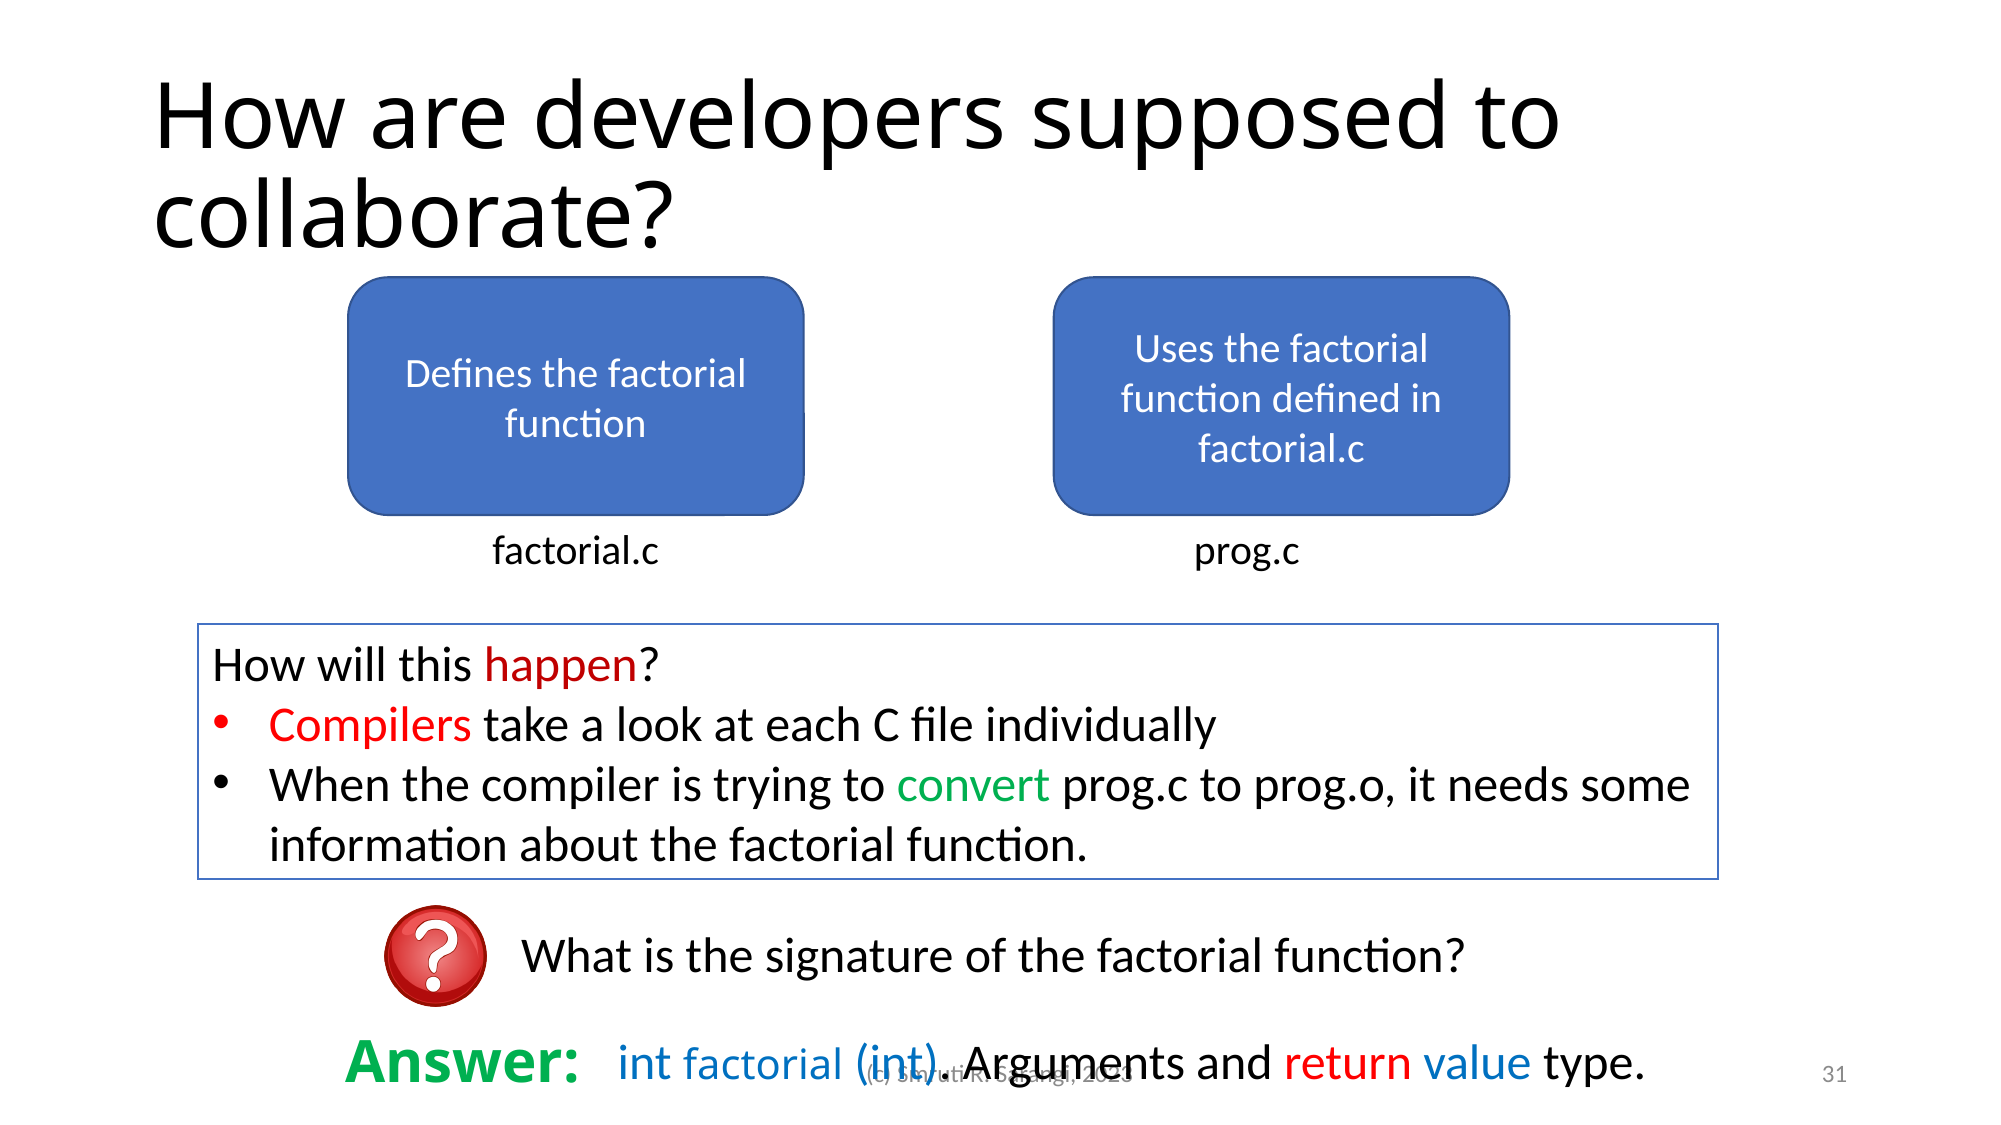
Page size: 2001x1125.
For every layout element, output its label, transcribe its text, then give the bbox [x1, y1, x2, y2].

text_box Uses the factorial function defined in factorial.c [1052, 276, 1511, 517]
text_box Defines the factorial function [347, 276, 805, 517]
footer (c) Smruti R. Sarangi, 2023 [662, 1042, 1338, 1103]
title How are developers supposed to collaborate? [137, 59, 1863, 278]
picture [384, 905, 487, 1007]
slide_number 31 [1412, 1042, 1863, 1103]
text_box prog.c [1179, 515, 1315, 580]
text_box How will this happen? Compilers take a look at each C file individually When the compiler is trying to convert prog.c to prog.o, it needs some information about the factorial function. [197, 623, 1719, 880]
text_box Answer: [330, 1016, 617, 1102]
text_box int factorial (int). Arguments and return value type. [602, 1021, 1662, 1097]
text_box factorial.c [477, 515, 675, 580]
text_box What is the signature of the factorial function? [506, 914, 1494, 990]
